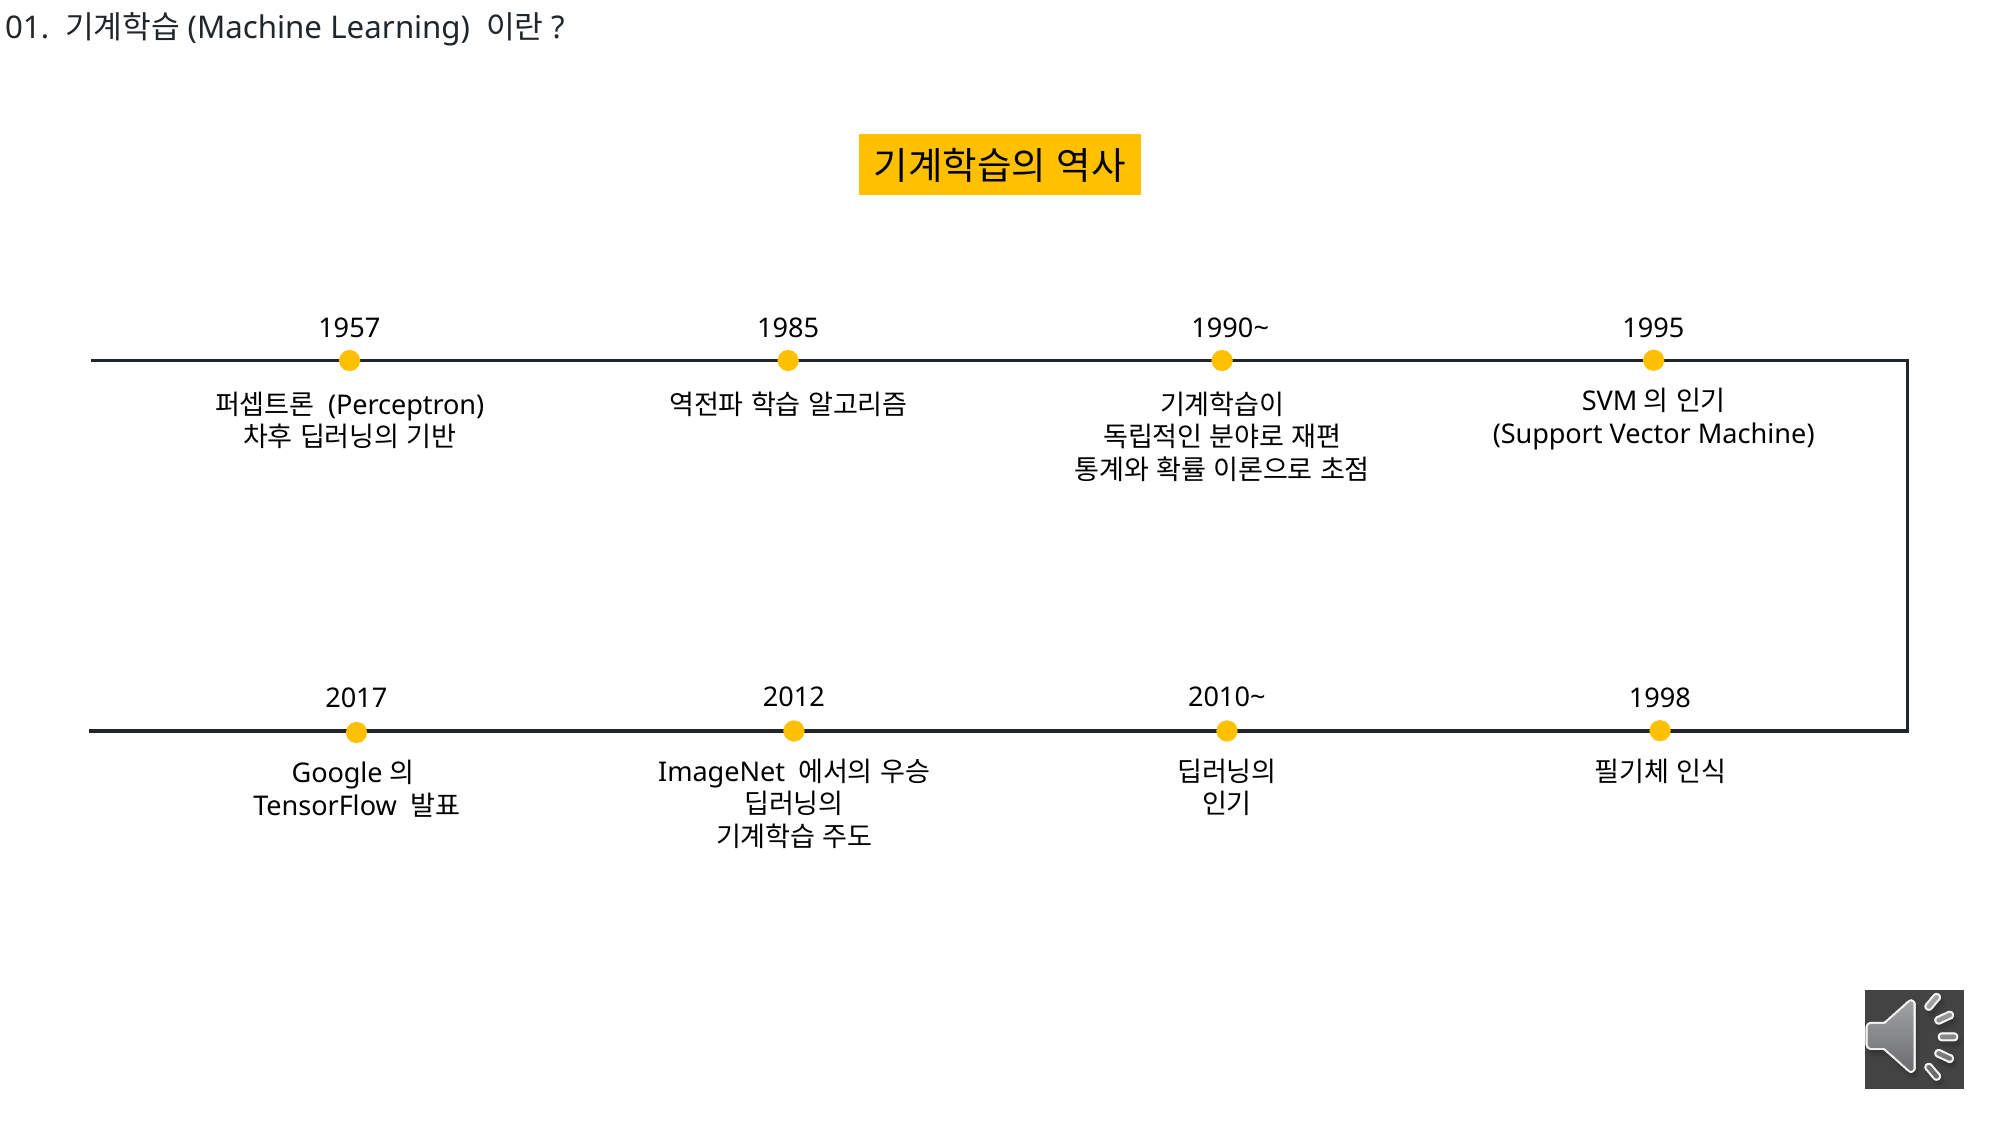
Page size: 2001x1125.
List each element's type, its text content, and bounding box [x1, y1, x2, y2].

text_box 기계학습의 역사 [859, 134, 1141, 195]
text_box [1649, 719, 1671, 730]
text_box [339, 351, 361, 360]
picture [1864, 989, 1965, 1090]
text_box 1985 [742, 302, 834, 351]
text_box 1998 [1614, 673, 1706, 721]
text_box 퍼셉트론 (Perceptron) 차후 딥러닝의 기반 [200, 379, 499, 460]
text_box [777, 351, 799, 360]
text_box [1211, 361, 1233, 372]
text_box 기계학습이 독립적인 분야로 재편 통계와 확률 이론으로 초점 [1059, 379, 1385, 492]
text_box [1216, 732, 1238, 742]
text_box 2010~ [1173, 671, 1281, 719]
text_box [1216, 720, 1238, 730]
text_box [1643, 351, 1665, 360]
text_box [339, 361, 361, 372]
text_box [345, 732, 368, 744]
text_box [783, 732, 805, 742]
text_box 01. 기계학습(Machine Learning) 이란? [0, 0, 580, 53]
text_box [1211, 351, 1233, 360]
text_box 필기체 인식 [1579, 746, 1741, 794]
text_box [777, 361, 799, 372]
text_box ImageNet 에서의 우승 딥러닝의 기계학습 주도 [643, 746, 945, 860]
text_box SVM의 인기 (Support Vector Machine) [1478, 376, 1830, 456]
text_box [1649, 732, 1671, 742]
text_box [783, 720, 805, 730]
text_box 1957 [303, 302, 396, 351]
text_box 딥러닝의 인기 [1162, 746, 1292, 827]
text_box 2012 [748, 671, 840, 719]
text_box [346, 721, 367, 730]
text_box Google의 TensorFlow 발표 [238, 748, 475, 829]
text_box 역전파 학습 알고리즘 [654, 379, 922, 460]
text_box 2017 [310, 673, 403, 721]
text_box 1995 [1607, 302, 1700, 351]
text_box 1990~ [1176, 302, 1284, 351]
text_box [1643, 361, 1665, 371]
